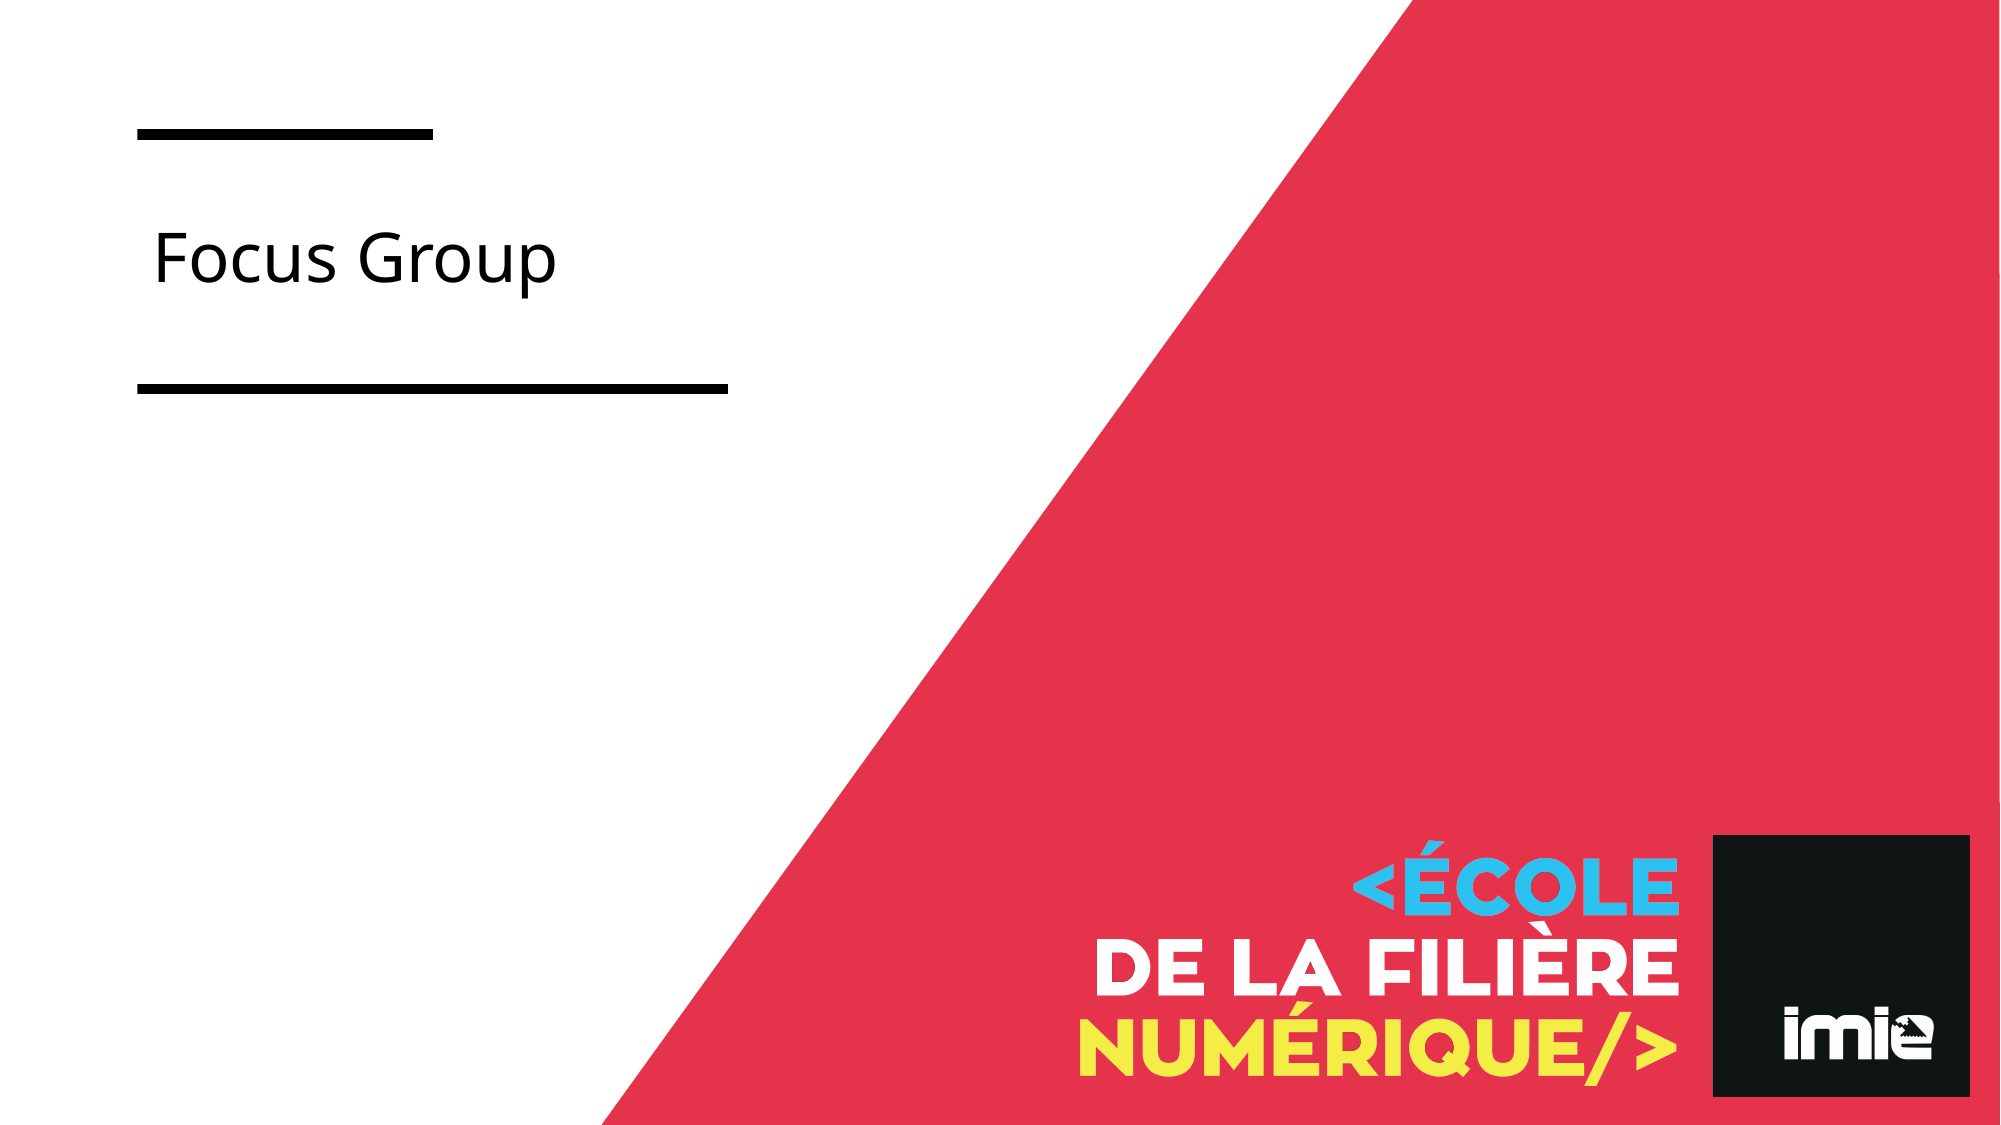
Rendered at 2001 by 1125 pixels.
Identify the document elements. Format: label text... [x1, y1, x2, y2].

picture [1080, 835, 1970, 1097]
title Focus Group [137, 152, 1027, 370]
